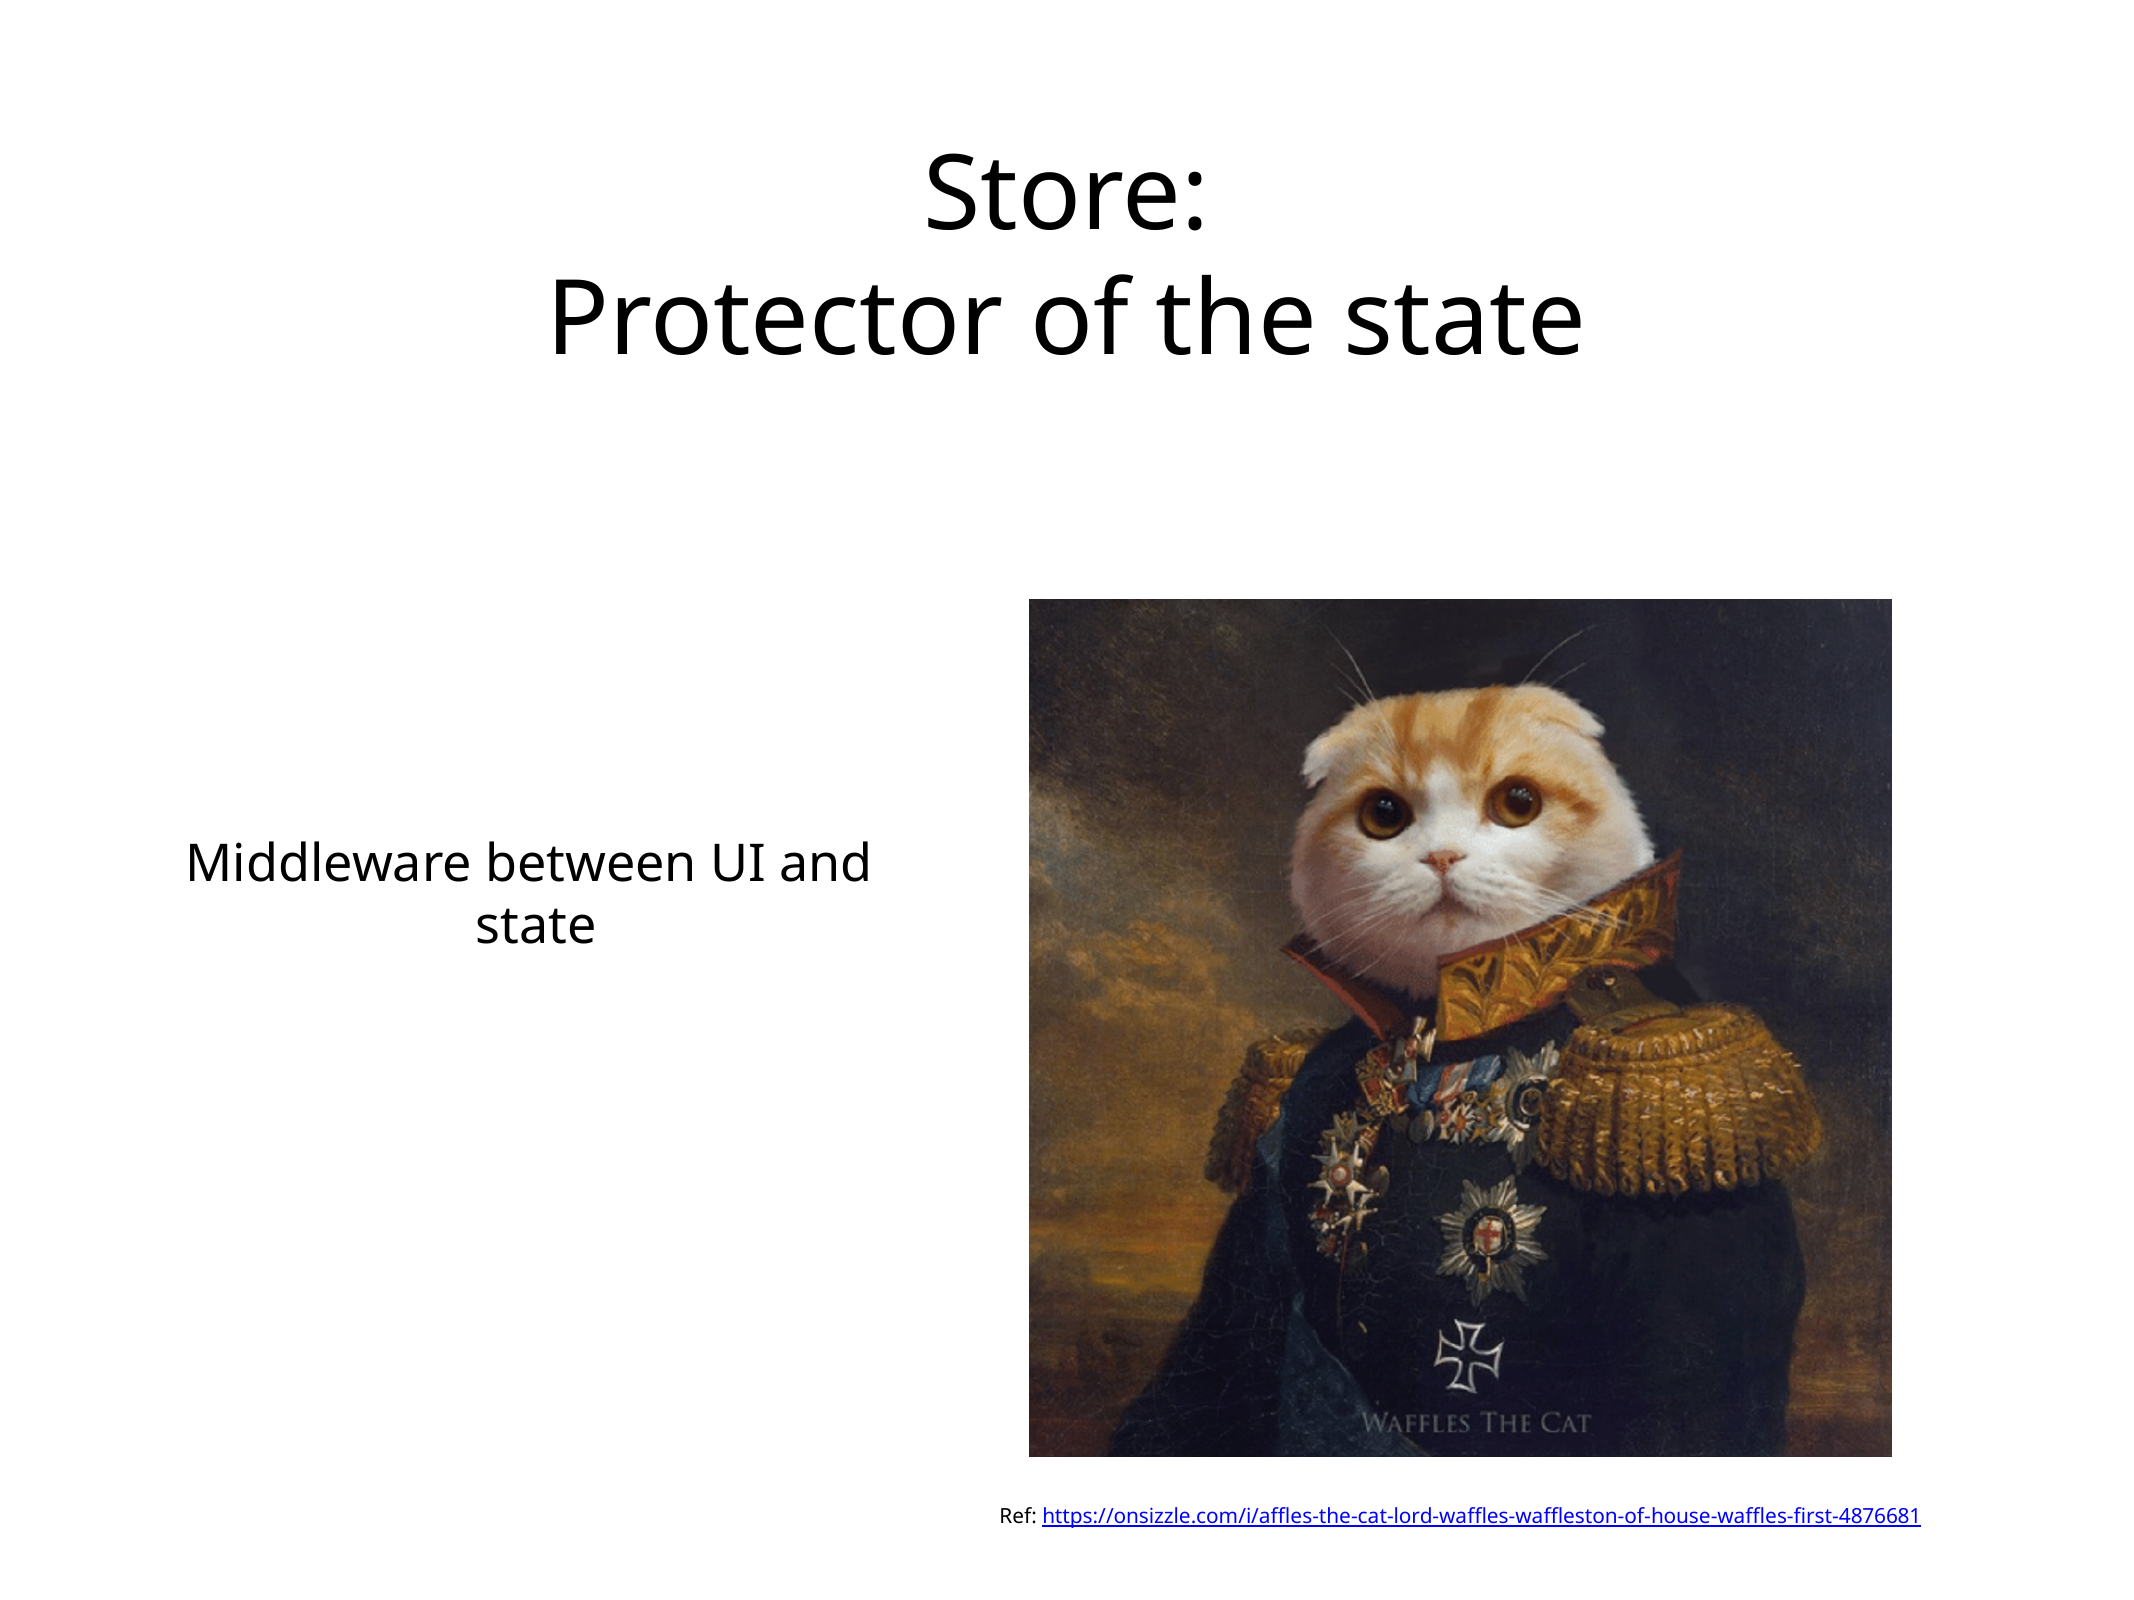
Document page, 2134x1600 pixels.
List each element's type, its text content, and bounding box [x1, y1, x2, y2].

title Store: Protector of the state [155, 72, 1978, 428]
text_box Ref: https://onsizzle.com/i/affles-the-cat-lord-waffles-waffleston-of-house-waffles-first-4876681 [990, 1494, 1930, 1540]
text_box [104, 599, 1892, 1458]
